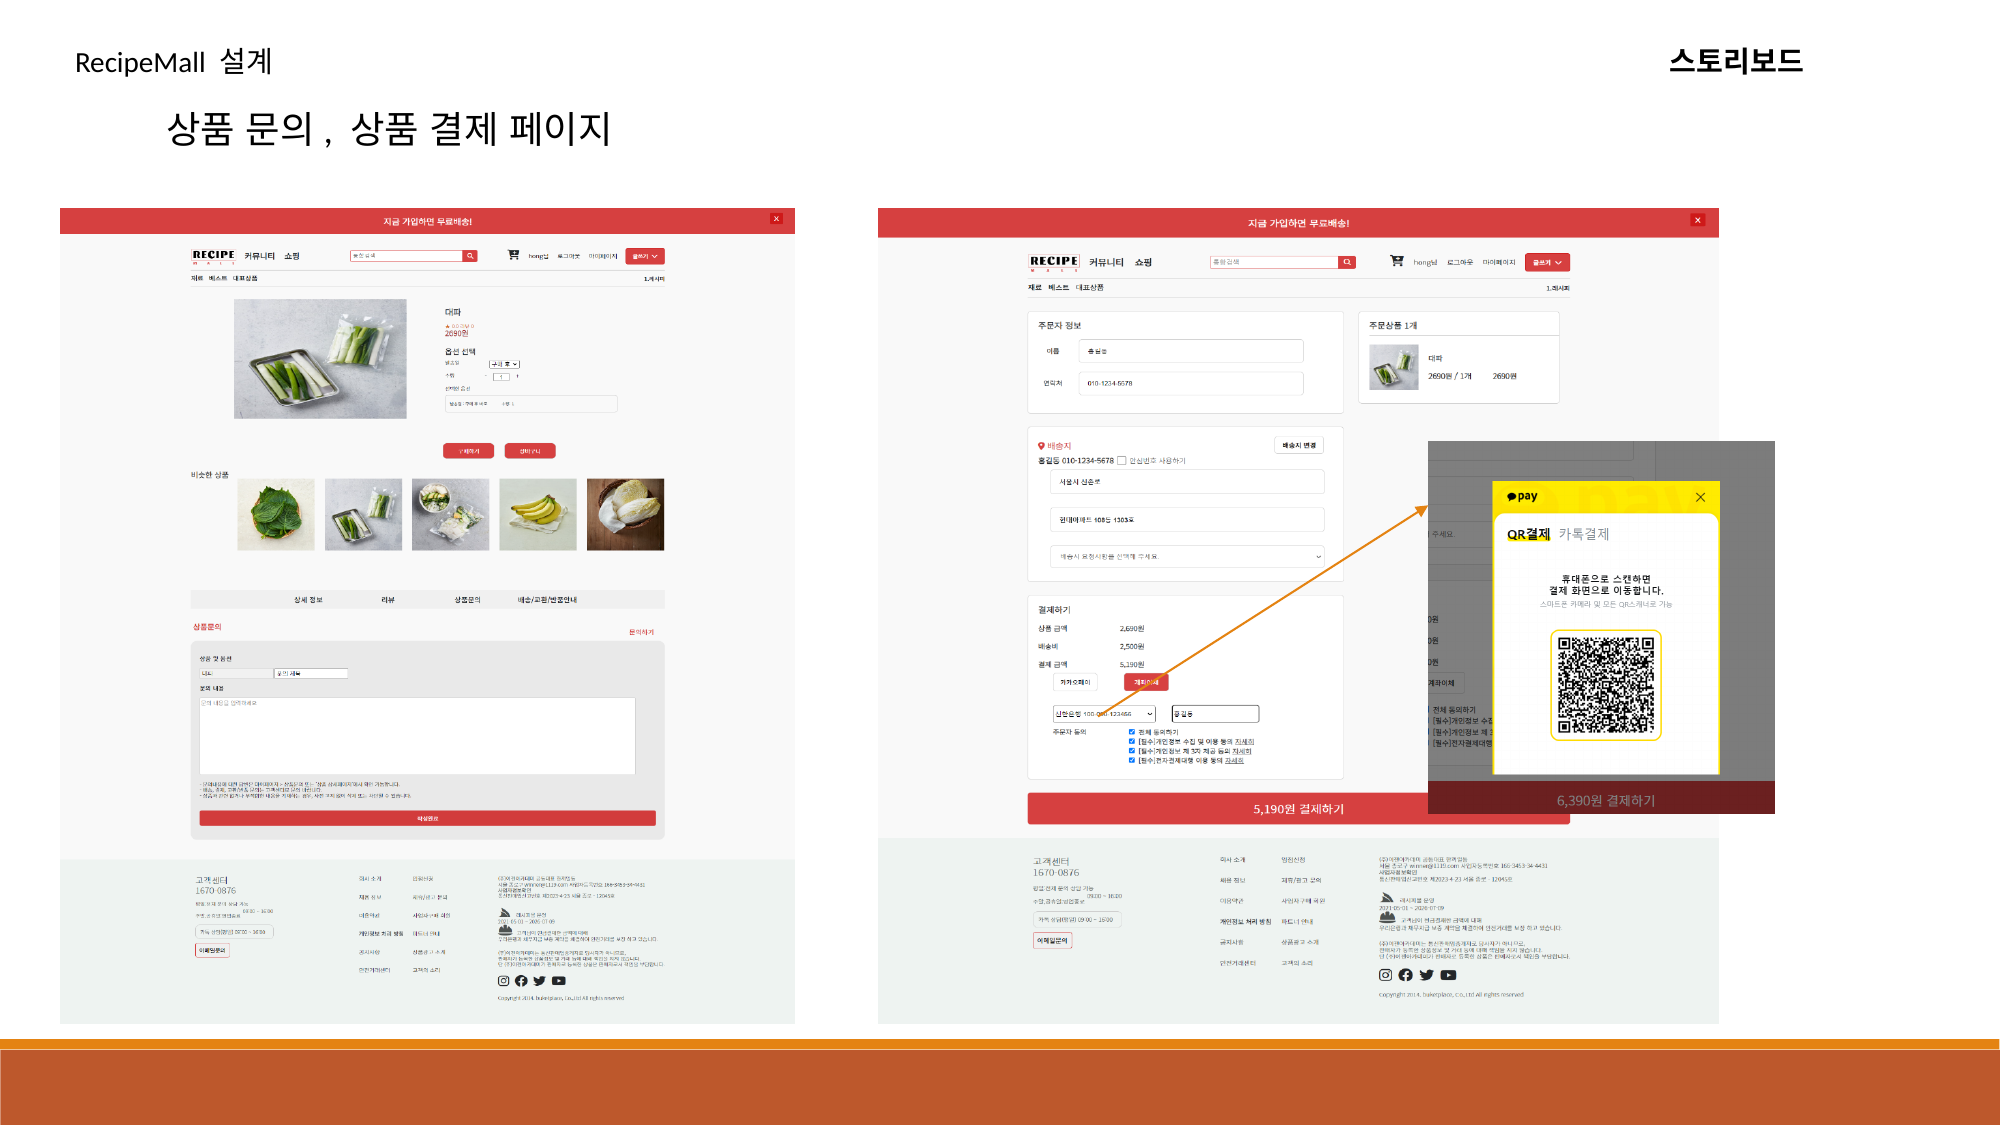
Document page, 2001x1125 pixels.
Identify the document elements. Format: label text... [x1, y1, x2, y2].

text_box 상품 문의, 상품 결제 페이지 [151, 98, 806, 159]
picture [877, 207, 1776, 1024]
picture [59, 207, 795, 1024]
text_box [1097, 504, 1429, 717]
text_box RecipeMall 설계 [60, 36, 328, 86]
text_box 스토리보드 [1654, 36, 1923, 86]
